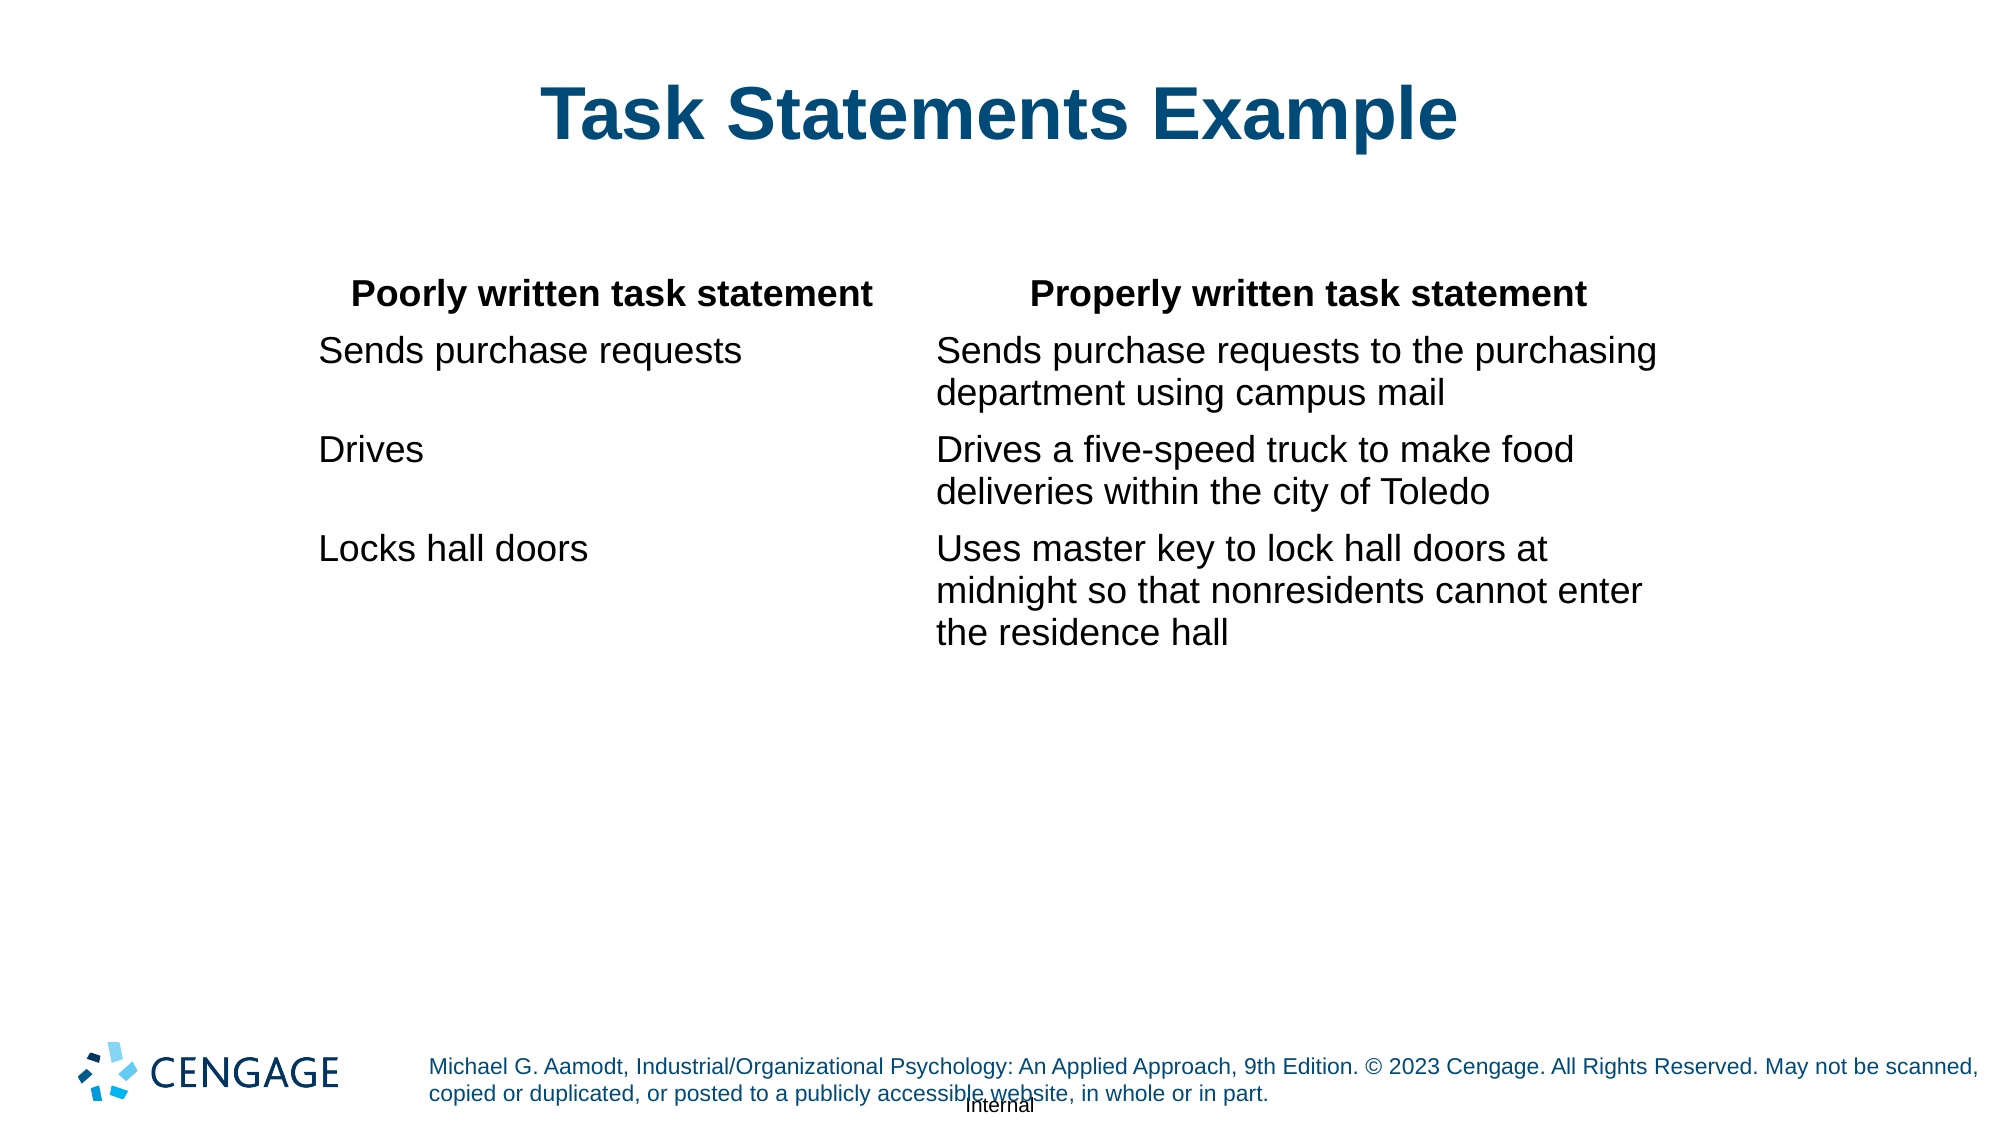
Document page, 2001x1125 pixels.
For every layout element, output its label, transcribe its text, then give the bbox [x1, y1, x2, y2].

table_header Properly written task statement [921, 265, 1697, 322]
table_cell Drives [303, 421, 921, 520]
picture [78, 1042, 338, 1101]
table_cell Uses master key to lock hall doors at midnight so that nonresidents cannot enter the residence hall [921, 520, 1697, 661]
table_cell Drives a five-speed truck to make food deliveries within the city of Toledo [921, 421, 1697, 520]
table_header Poorly written task statement [303, 265, 921, 322]
table_cell Sends purchase requests [303, 322, 921, 421]
table_cell Sends purchase requests to the purchasing department using campus mail [921, 322, 1697, 421]
table_cell Locks hall doors [303, 520, 921, 661]
title Task Statements Example [137, 59, 1863, 171]
